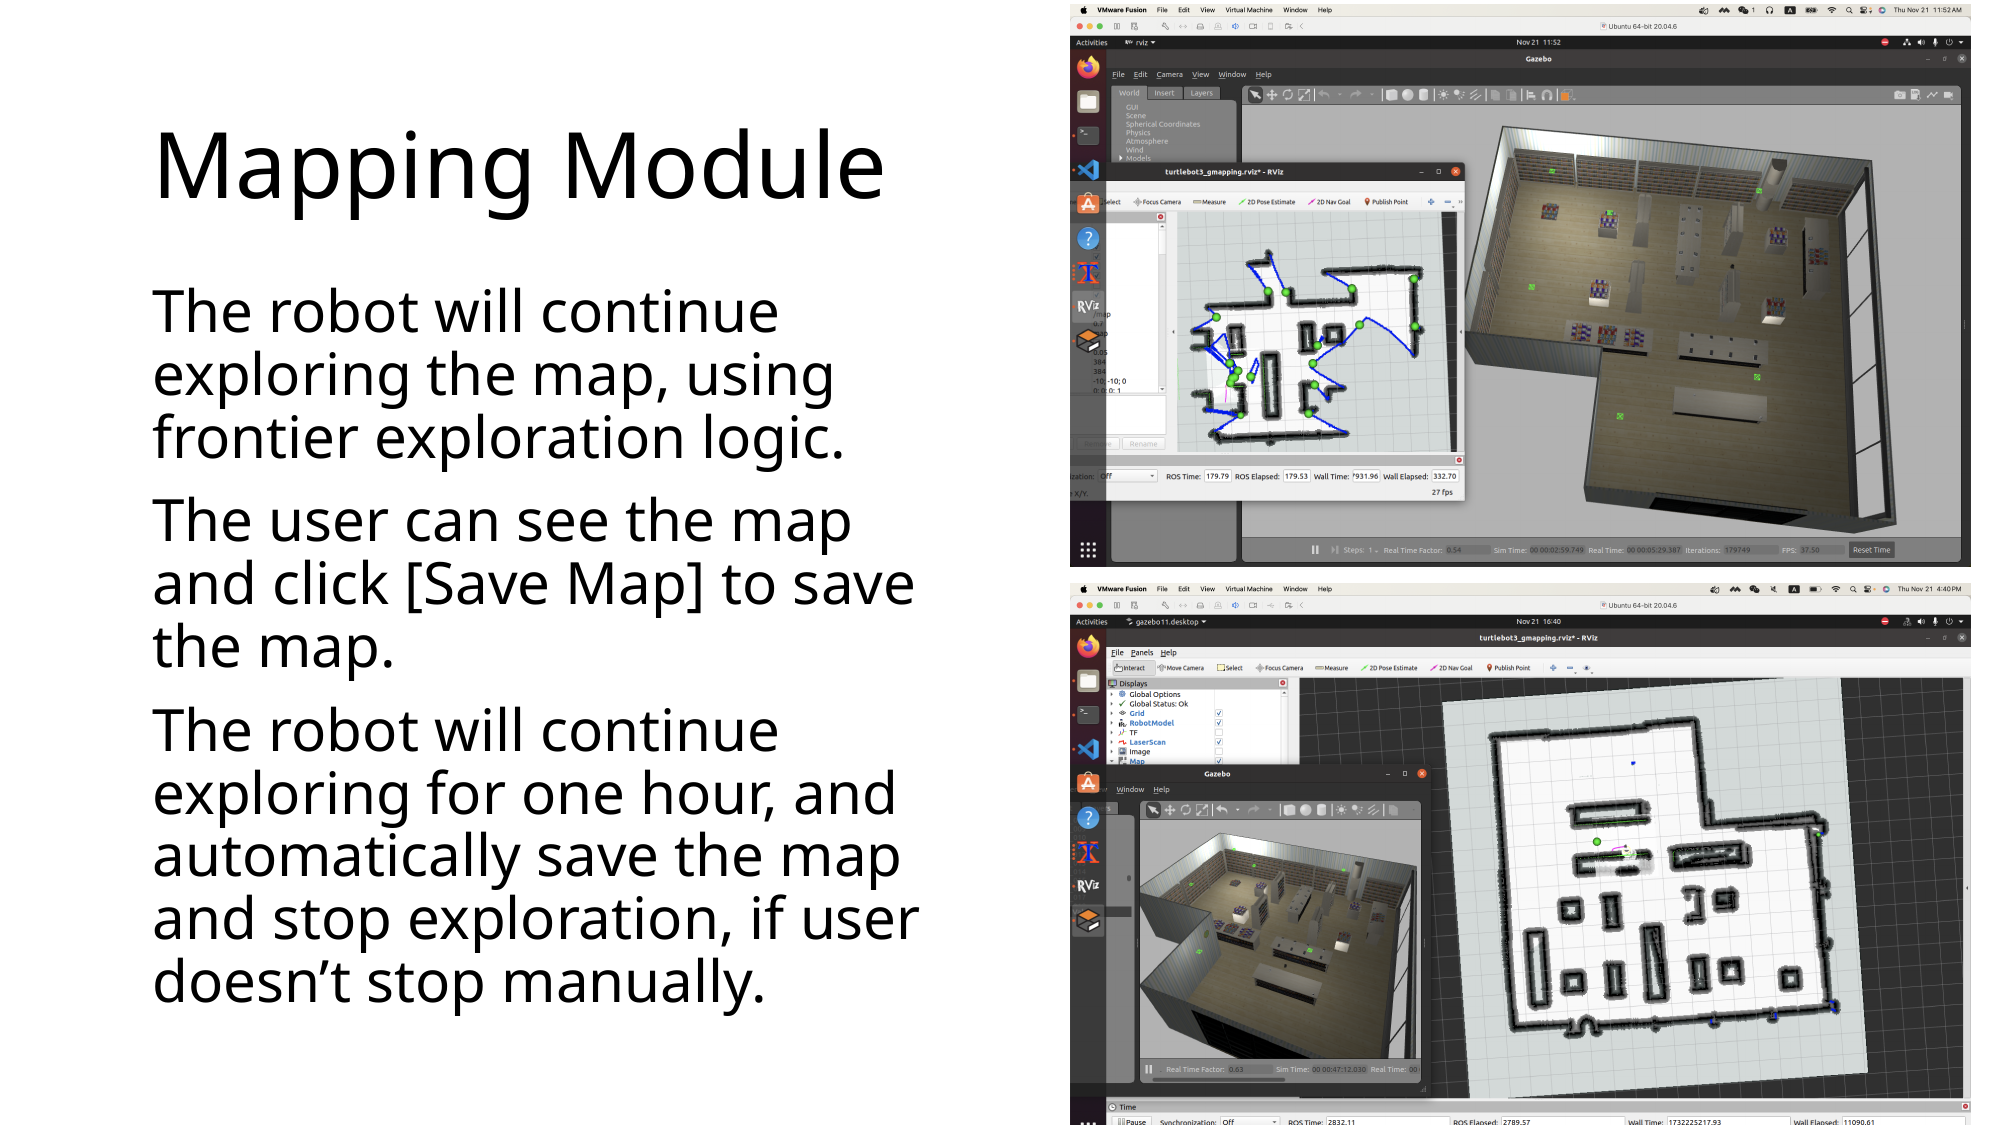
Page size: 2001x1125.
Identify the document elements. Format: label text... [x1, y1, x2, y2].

picture [1070, 4, 1972, 568]
title Mapping Module [137, 59, 1070, 278]
picture [1070, 583, 1972, 1125]
list The robot will continue exploring the map, using frontier exploration logic. The user can see the map and click [Save Map] to save the map. The robot will continue exploring for one hour, and automatically save the map and stop exploration, if user doesn’t stop manually. [137, 274, 963, 1029]
